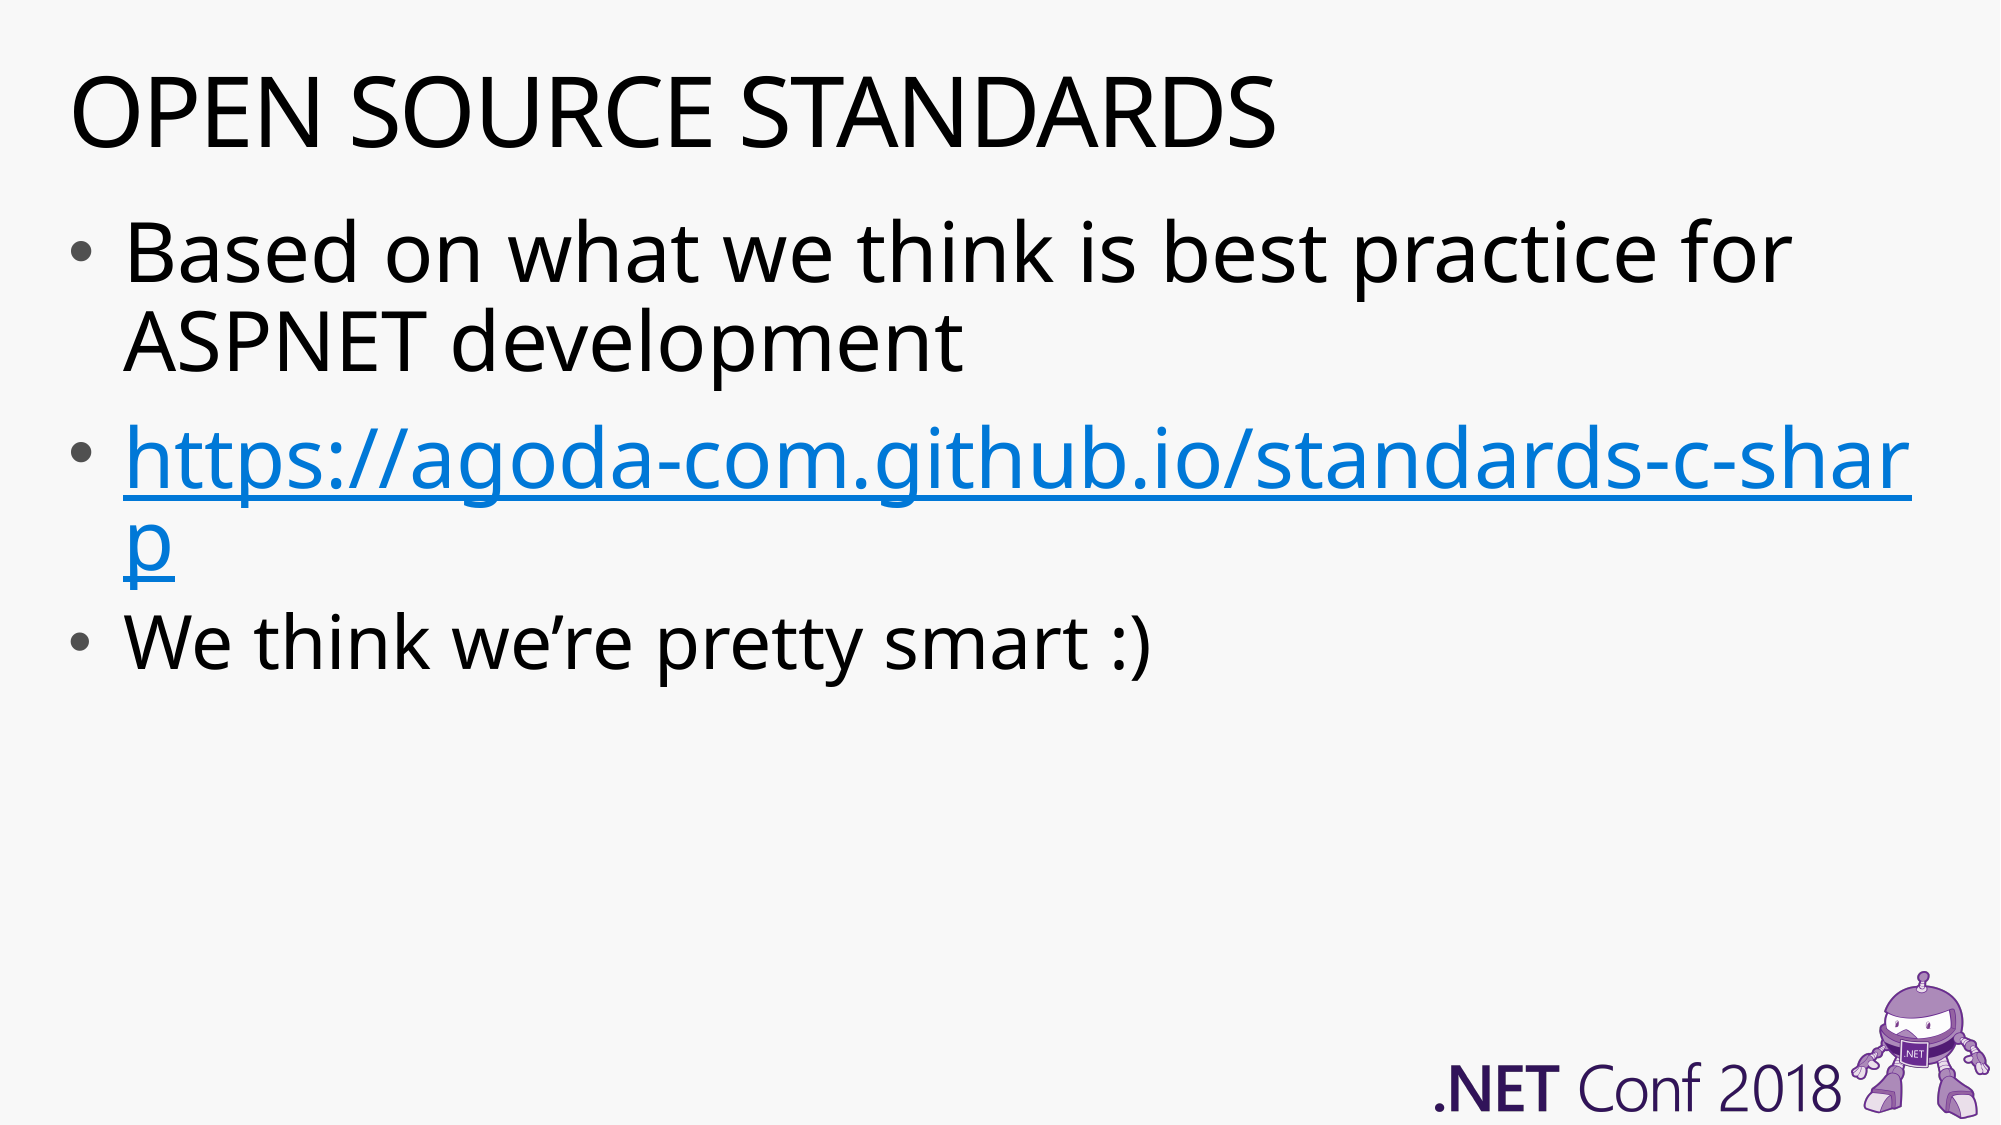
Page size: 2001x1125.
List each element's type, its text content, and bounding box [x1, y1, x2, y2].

title OPEN SOURCE STANDARDS [44, 47, 1957, 196]
picture [1851, 971, 1990, 1119]
picture [1435, 1062, 1841, 1112]
list Based on what we think is best practice for ASPNET development https://agoda-com.github.io/standards-c-sharp We think we’re pretty smart :) [44, 196, 1956, 739]
